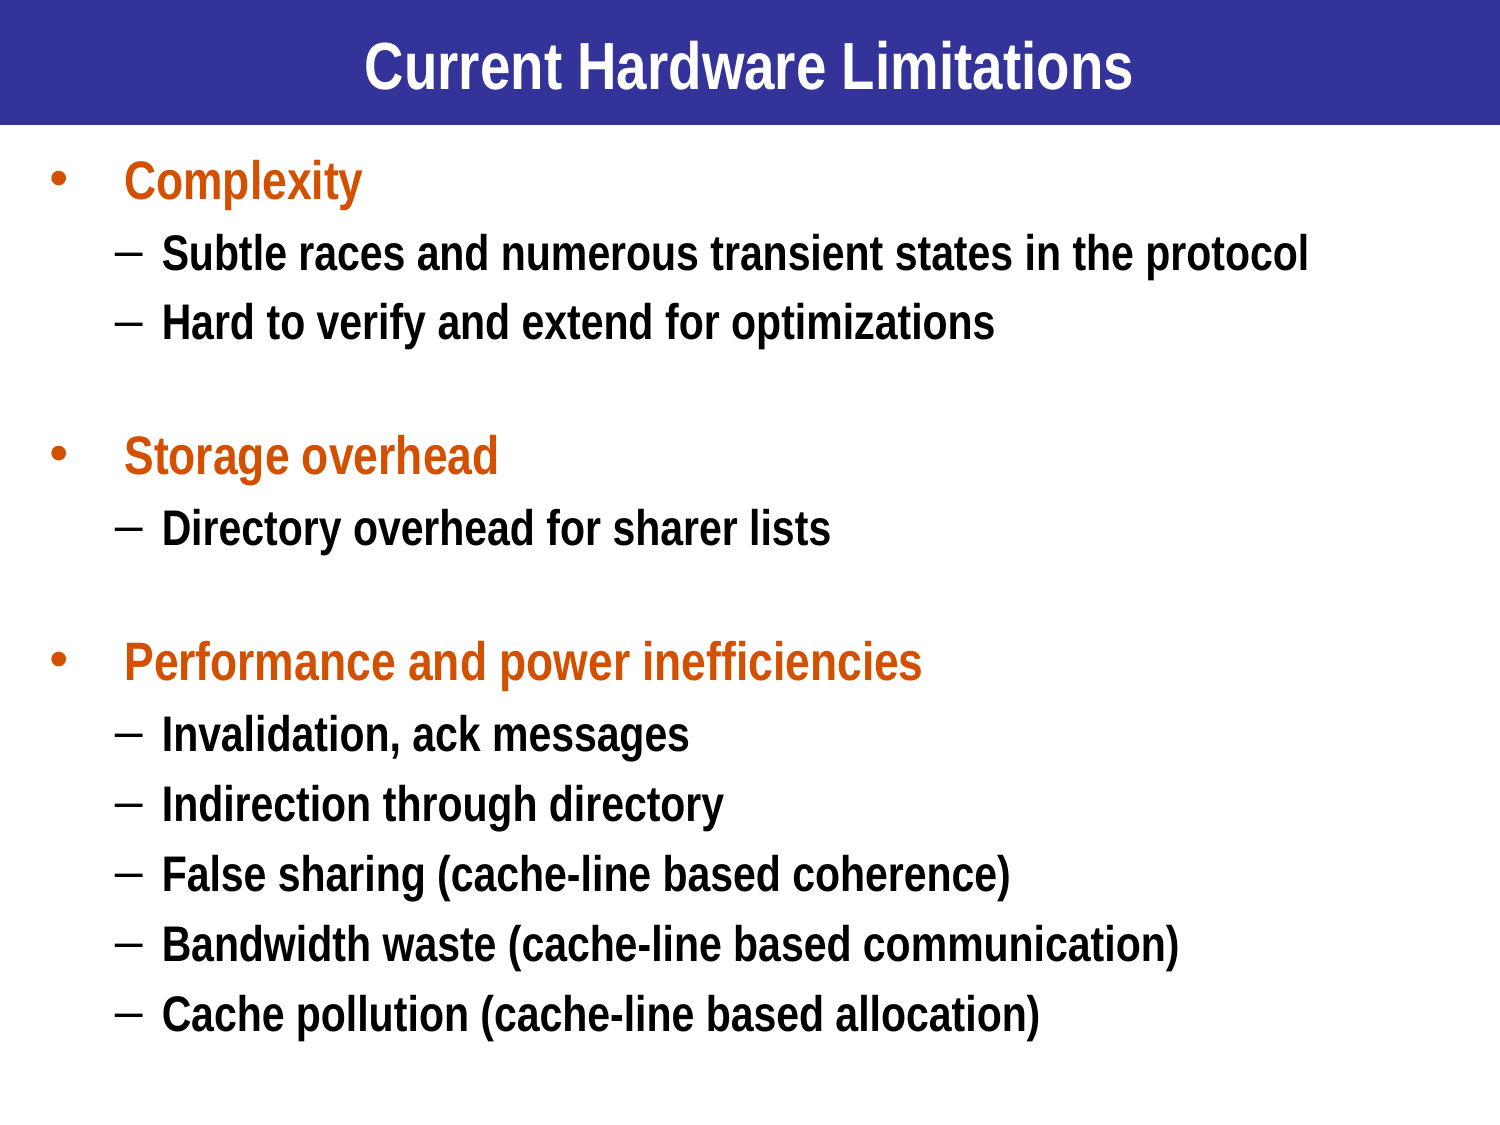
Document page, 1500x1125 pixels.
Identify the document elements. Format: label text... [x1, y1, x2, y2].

title Current Hardware Limitations [0, 0, 1500, 125]
list Complexity Subtle races and numerous transient states in the protocol Hard to verify and extend for optimizations Storage overhead Directory overhead for sharer lists Performance and power inefficiencies Invalidation, ack messages Indirection through directory False sharing (cache-line based coherence) Bandwidth waste (cache-line based communication) Cache pollution (cache-line based allocation) [24, 137, 1475, 1038]
